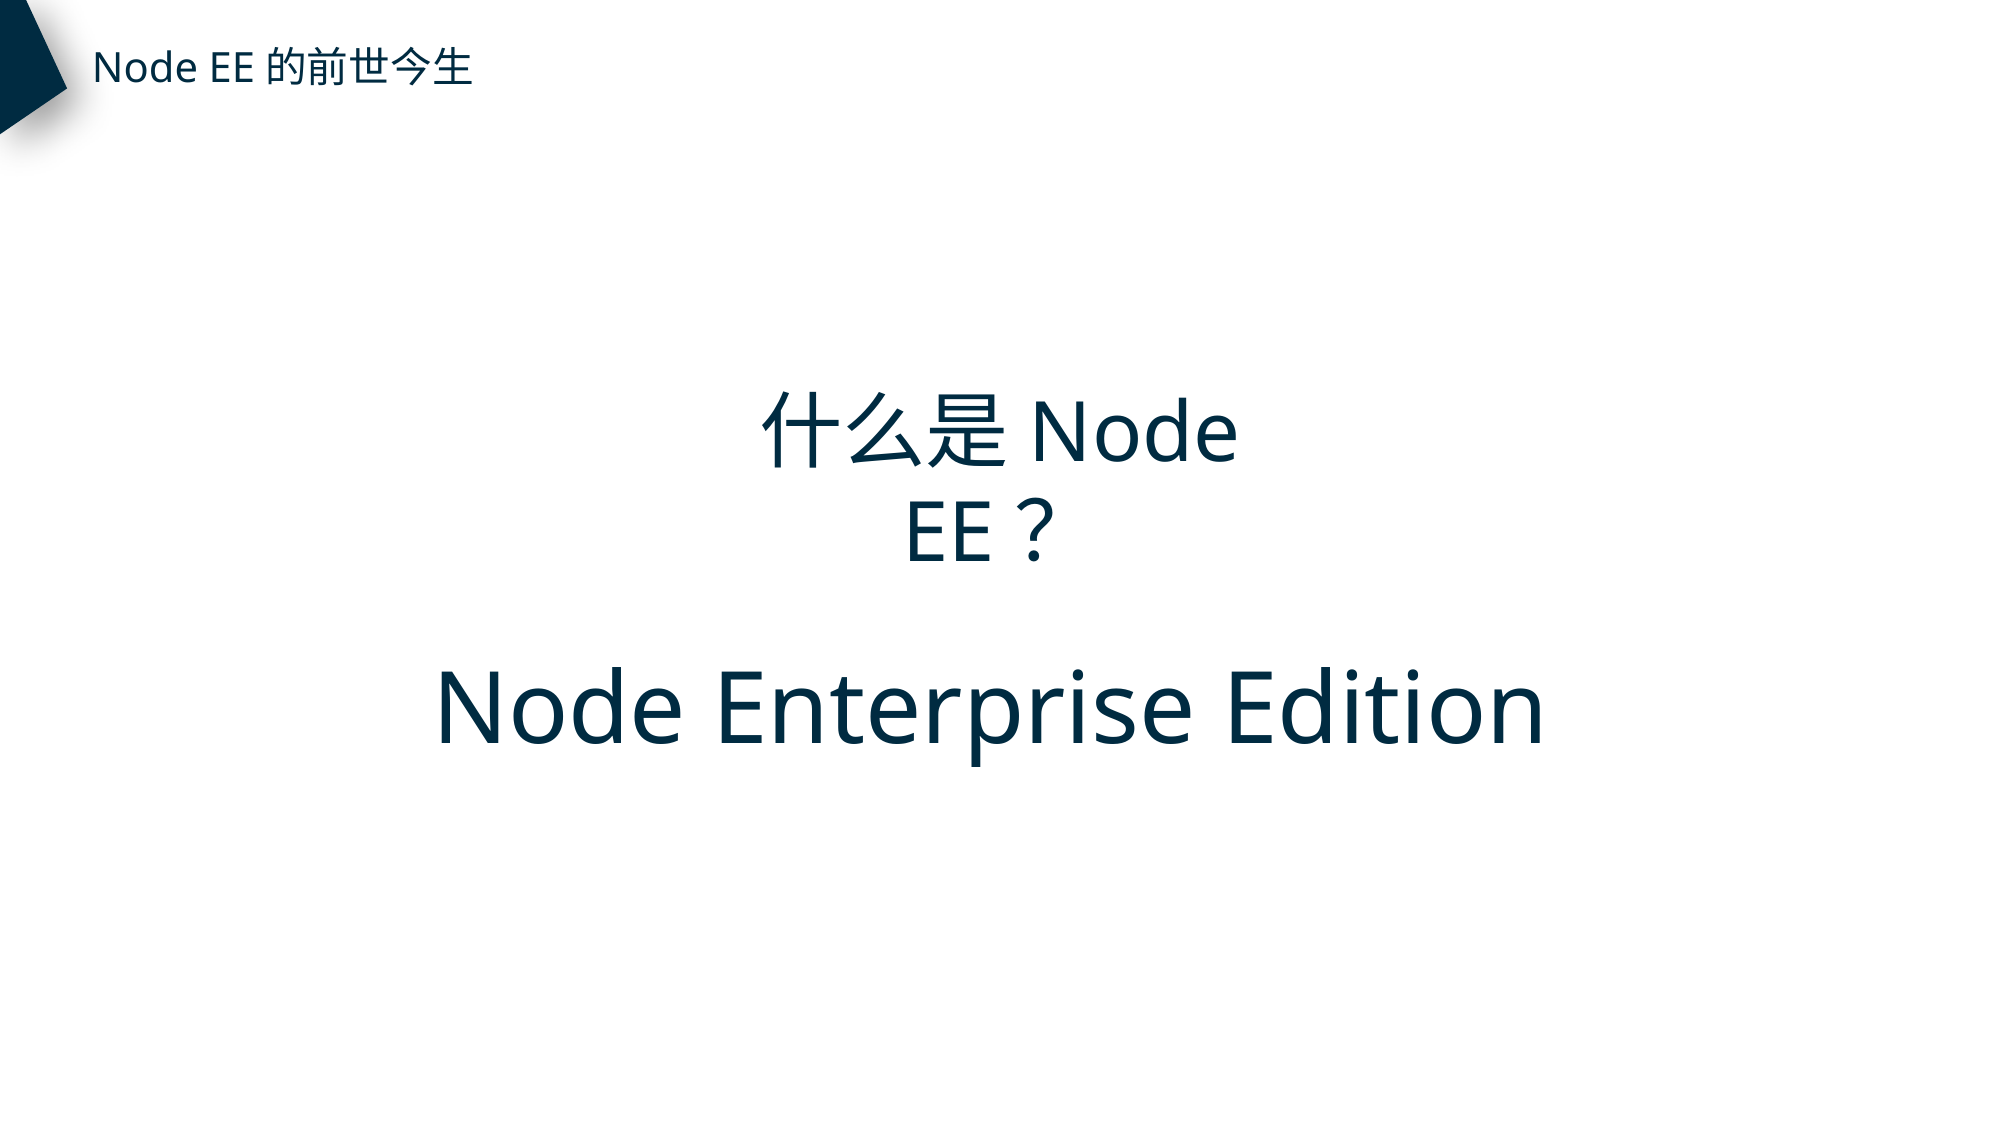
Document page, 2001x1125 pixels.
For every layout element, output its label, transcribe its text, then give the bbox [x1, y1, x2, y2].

text_box Node Enterprise Edition [417, 636, 1565, 772]
text_box Node EE的前世今生 [79, 33, 489, 98]
text_box [0, 0, 68, 135]
text_box 什么是Node EE？ [690, 370, 1310, 586]
